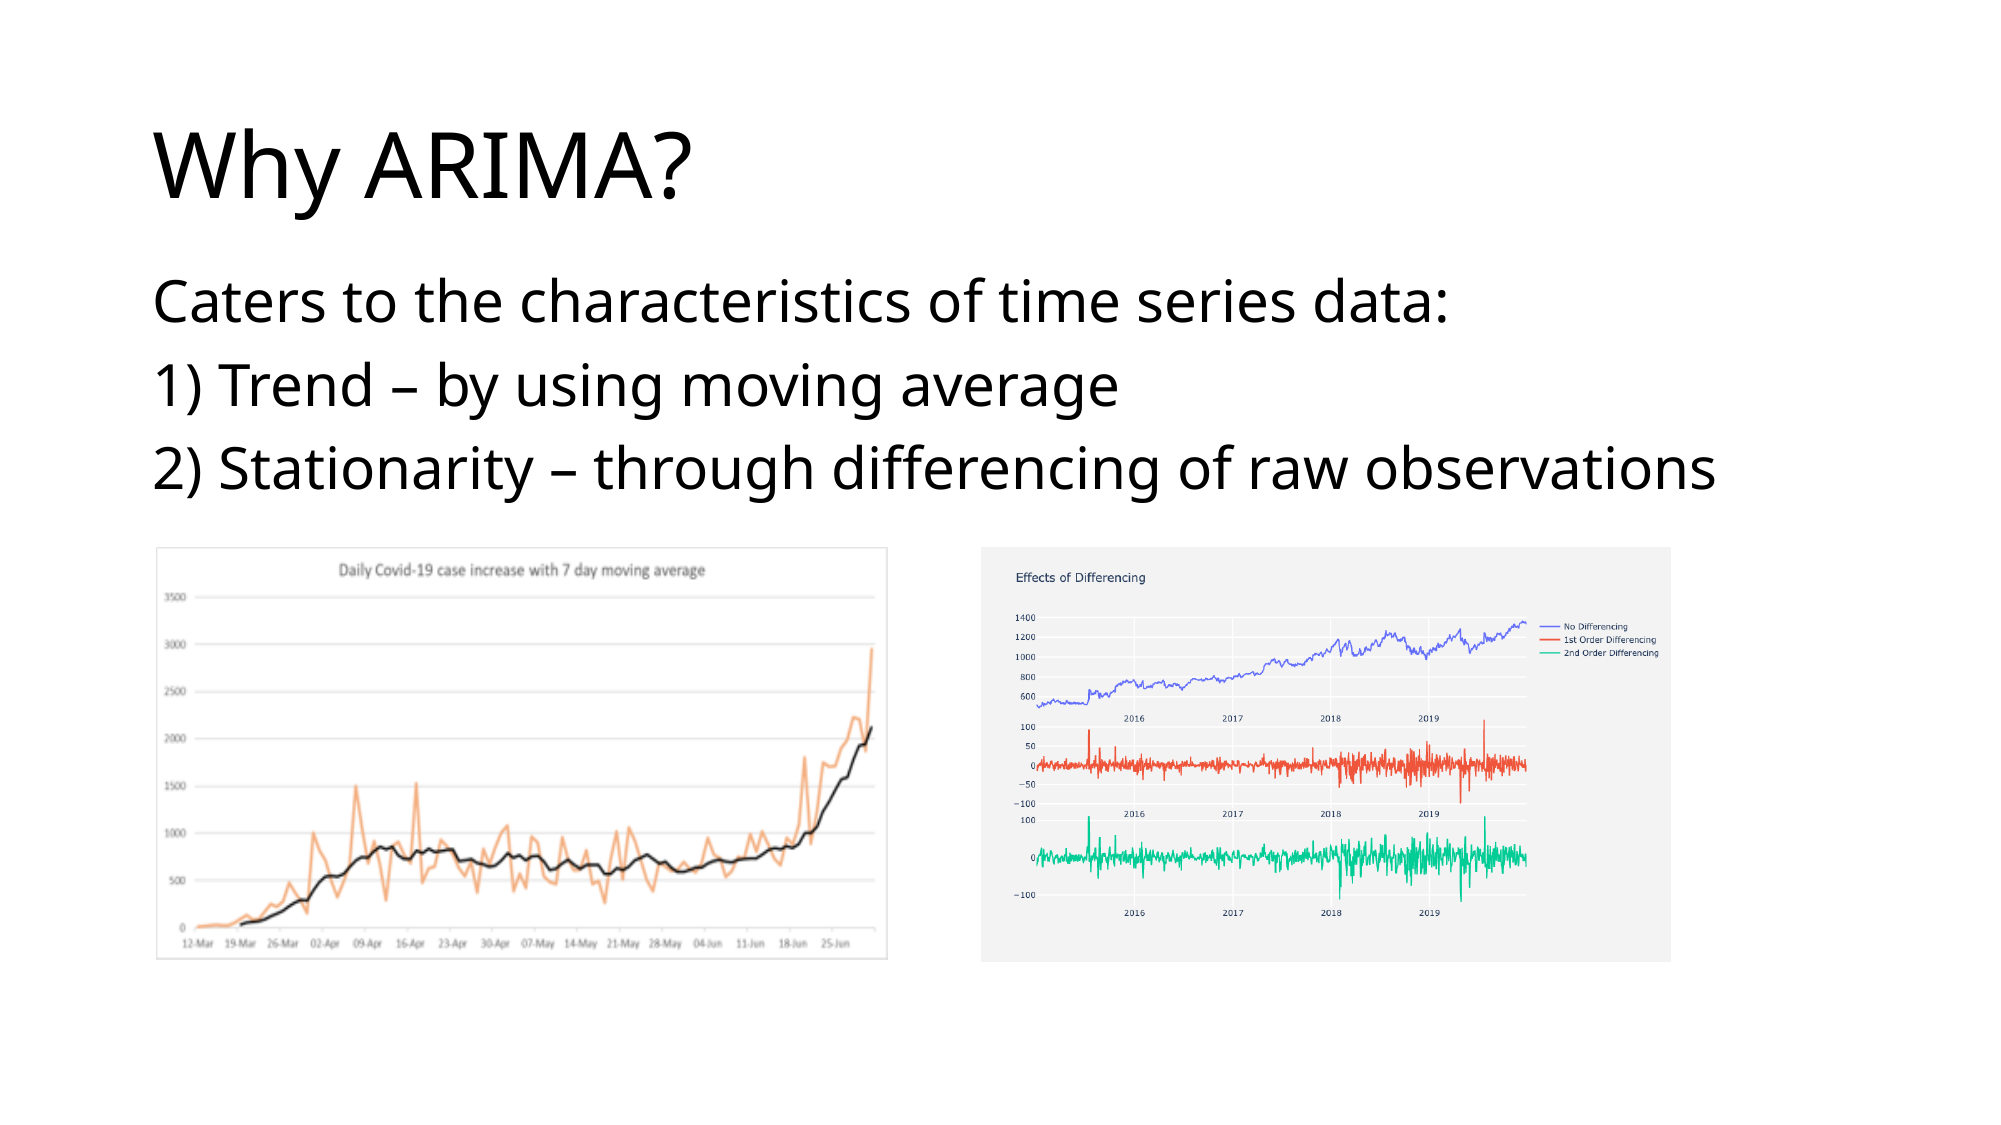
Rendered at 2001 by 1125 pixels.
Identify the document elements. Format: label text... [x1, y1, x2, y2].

picture [981, 547, 1671, 962]
title Why ARIMA? [137, 59, 1863, 264]
list Caters to the characteristics of time series data: 1) Trend – by using moving average 2) Stationarity – through differencing of raw observations [137, 264, 1863, 979]
picture [156, 547, 888, 960]
